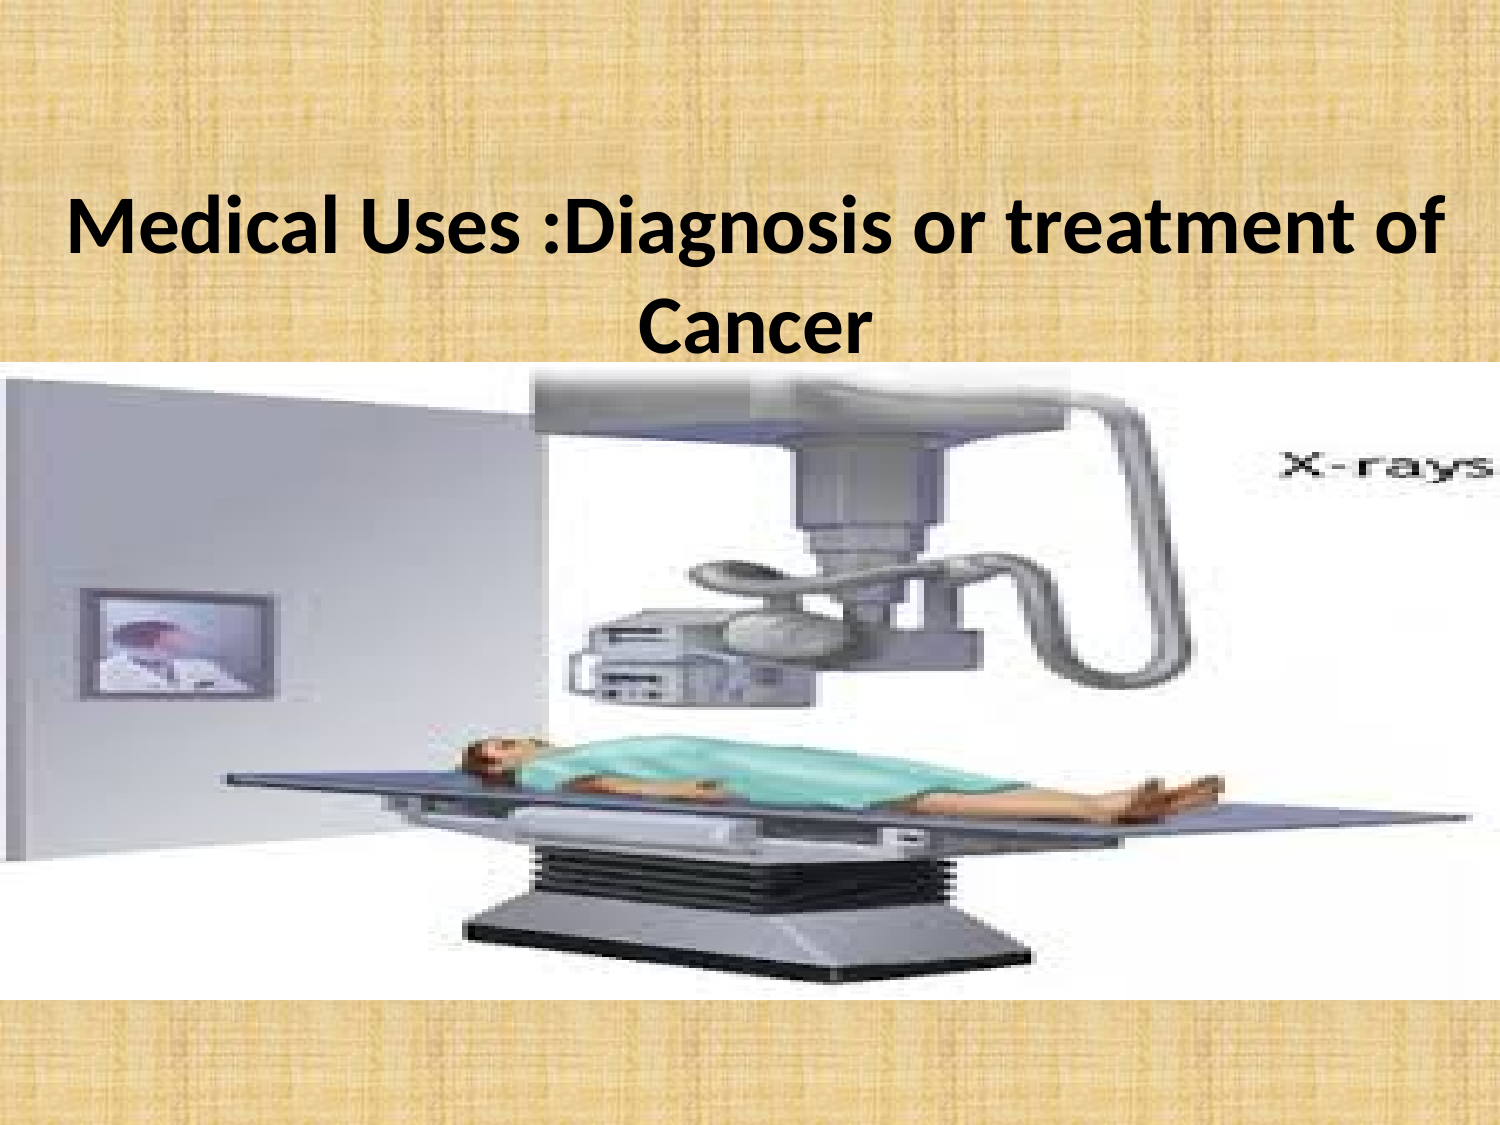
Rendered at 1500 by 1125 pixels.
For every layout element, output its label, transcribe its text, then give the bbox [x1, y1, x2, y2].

picture [0, 0, 1500, 1125]
list Medical Uses :Diagnosis or treatment of Cancer [37, 162, 1475, 360]
